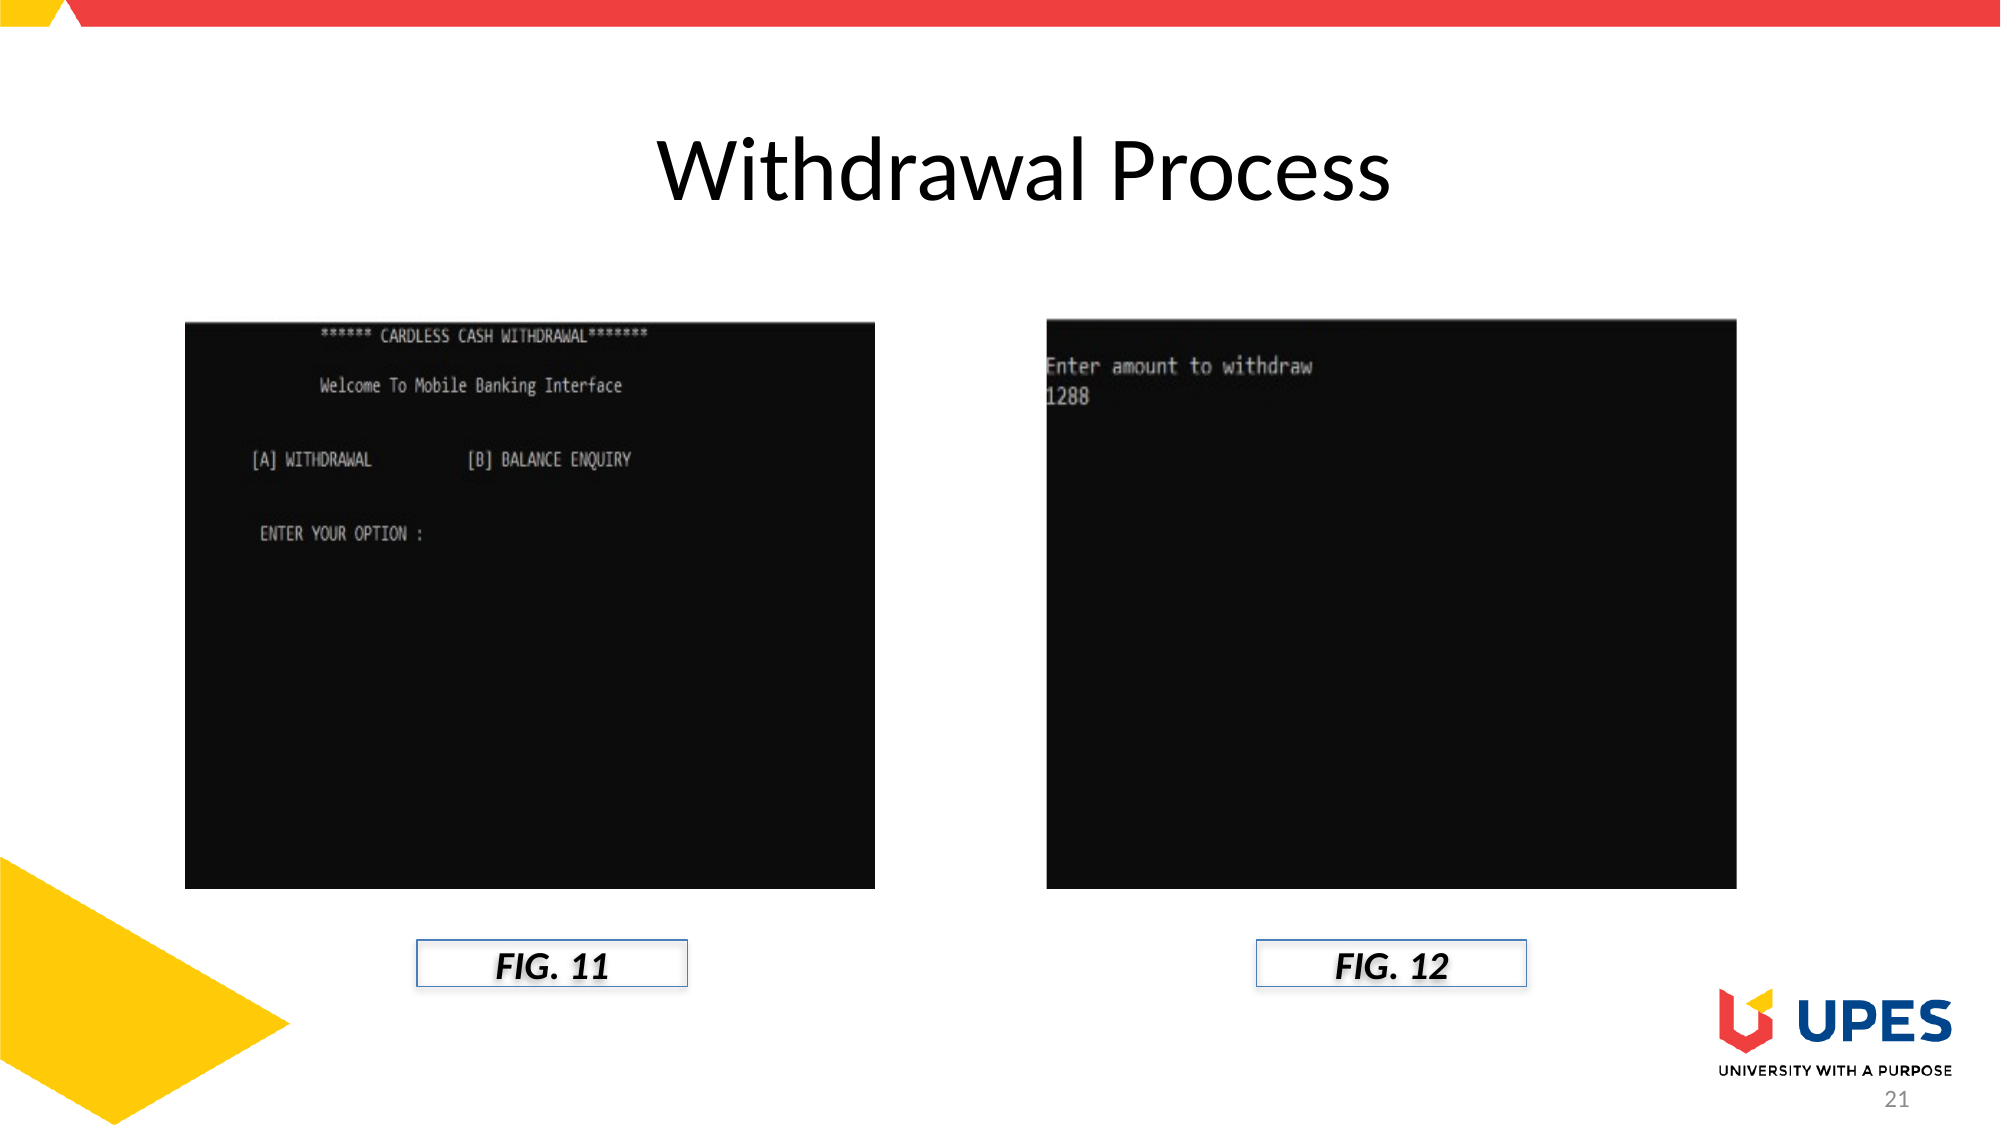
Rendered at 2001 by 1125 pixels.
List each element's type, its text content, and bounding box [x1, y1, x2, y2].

picture [0, 0, 2001, 1125]
text_box FIG. 12 [1256, 939, 1527, 987]
title Withdrawal Process [125, 70, 1925, 258]
text_box FIG. 11 [416, 939, 688, 987]
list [184, 316, 876, 889]
